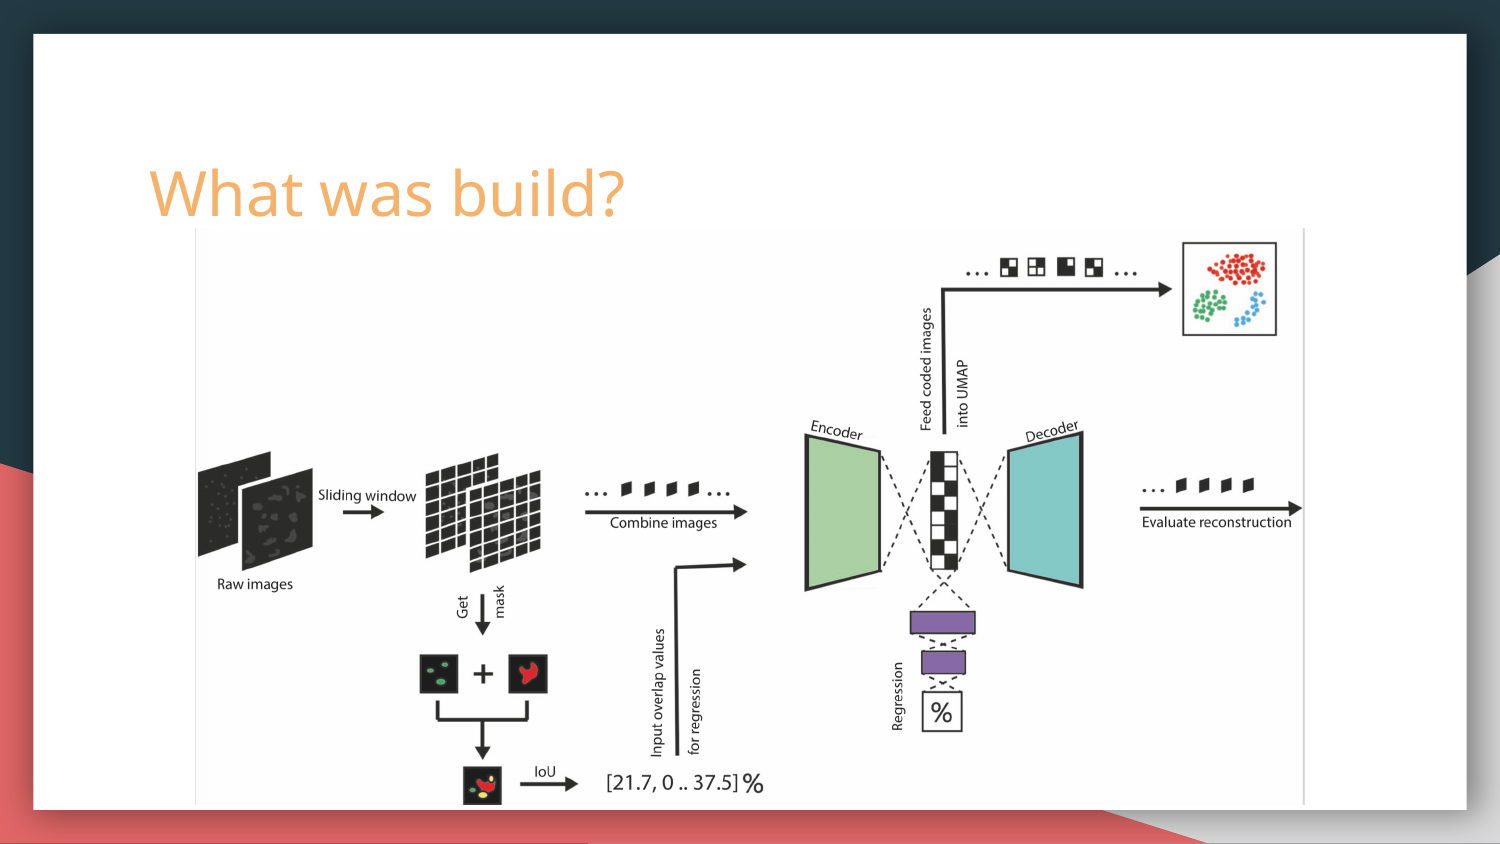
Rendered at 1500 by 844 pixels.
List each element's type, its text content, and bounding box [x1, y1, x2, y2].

title What was build? [134, 138, 1366, 296]
picture [195, 228, 1305, 805]
